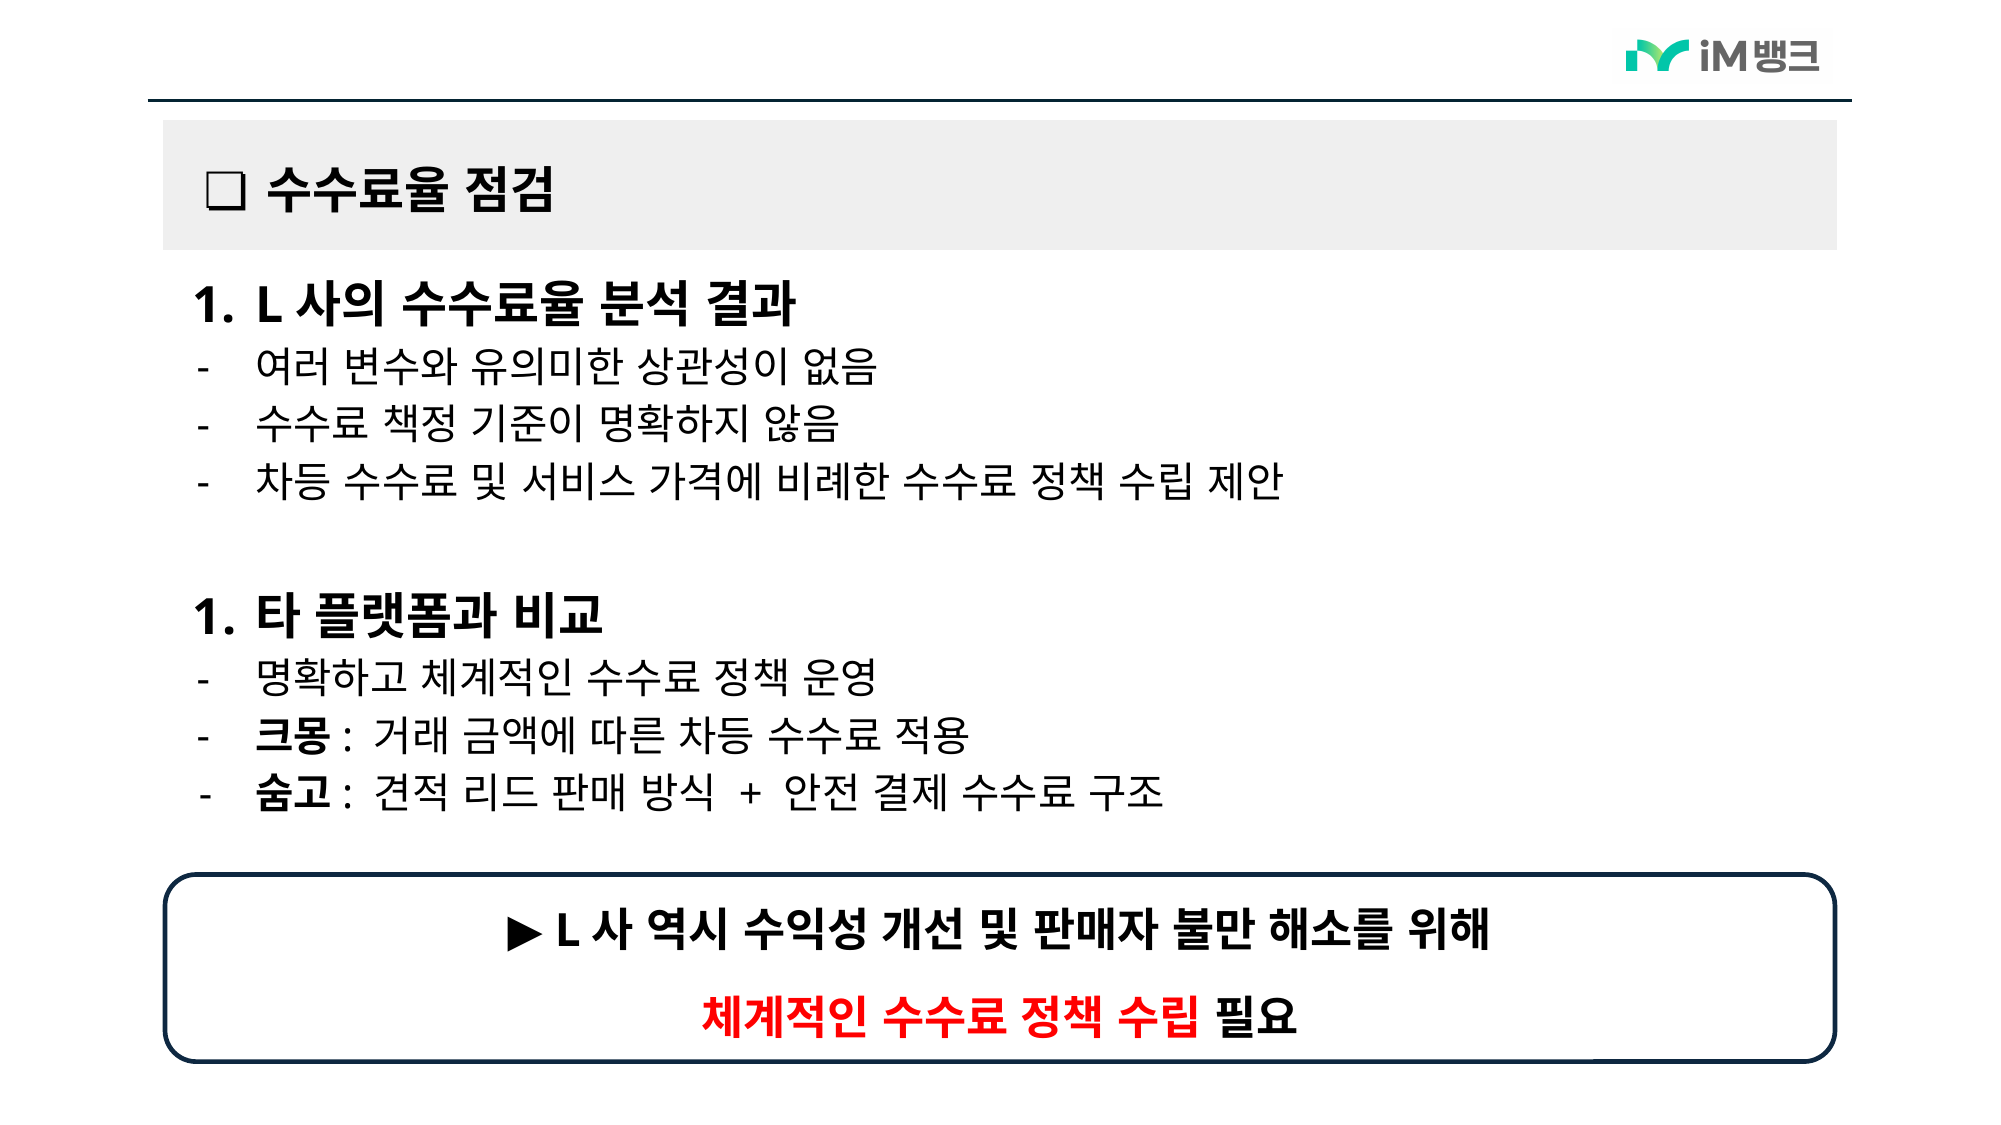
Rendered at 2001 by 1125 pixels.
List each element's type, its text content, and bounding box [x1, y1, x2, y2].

text_box ▶ L사 역시 수익성 개선 및 판매자 불만 해소를 위해 체계적인 수수료 정책 수립 필요 [165, 875, 1836, 1062]
text_box 수수료율 점검 [176, 144, 1308, 226]
text_box [162, 118, 1838, 251]
picture [1612, 27, 1833, 84]
text_box L사의 수수료율 분석 결과 여러 변수와 유의미한 상관성이 없음 수수료 책정 기준이 명확하지 않음 차등 수수료 및 서비스 가격에 비례한 수수료 정책 수립 제안 타 플랫폼과 비교 명확하고 체계적인 수수료 정책 운영 크몽: 거래 금액에 따른 차등 수수료 적용 숨고: 견적 리드 판매 방식 + 안전 결제 수수료 구조 [165, 248, 1835, 875]
